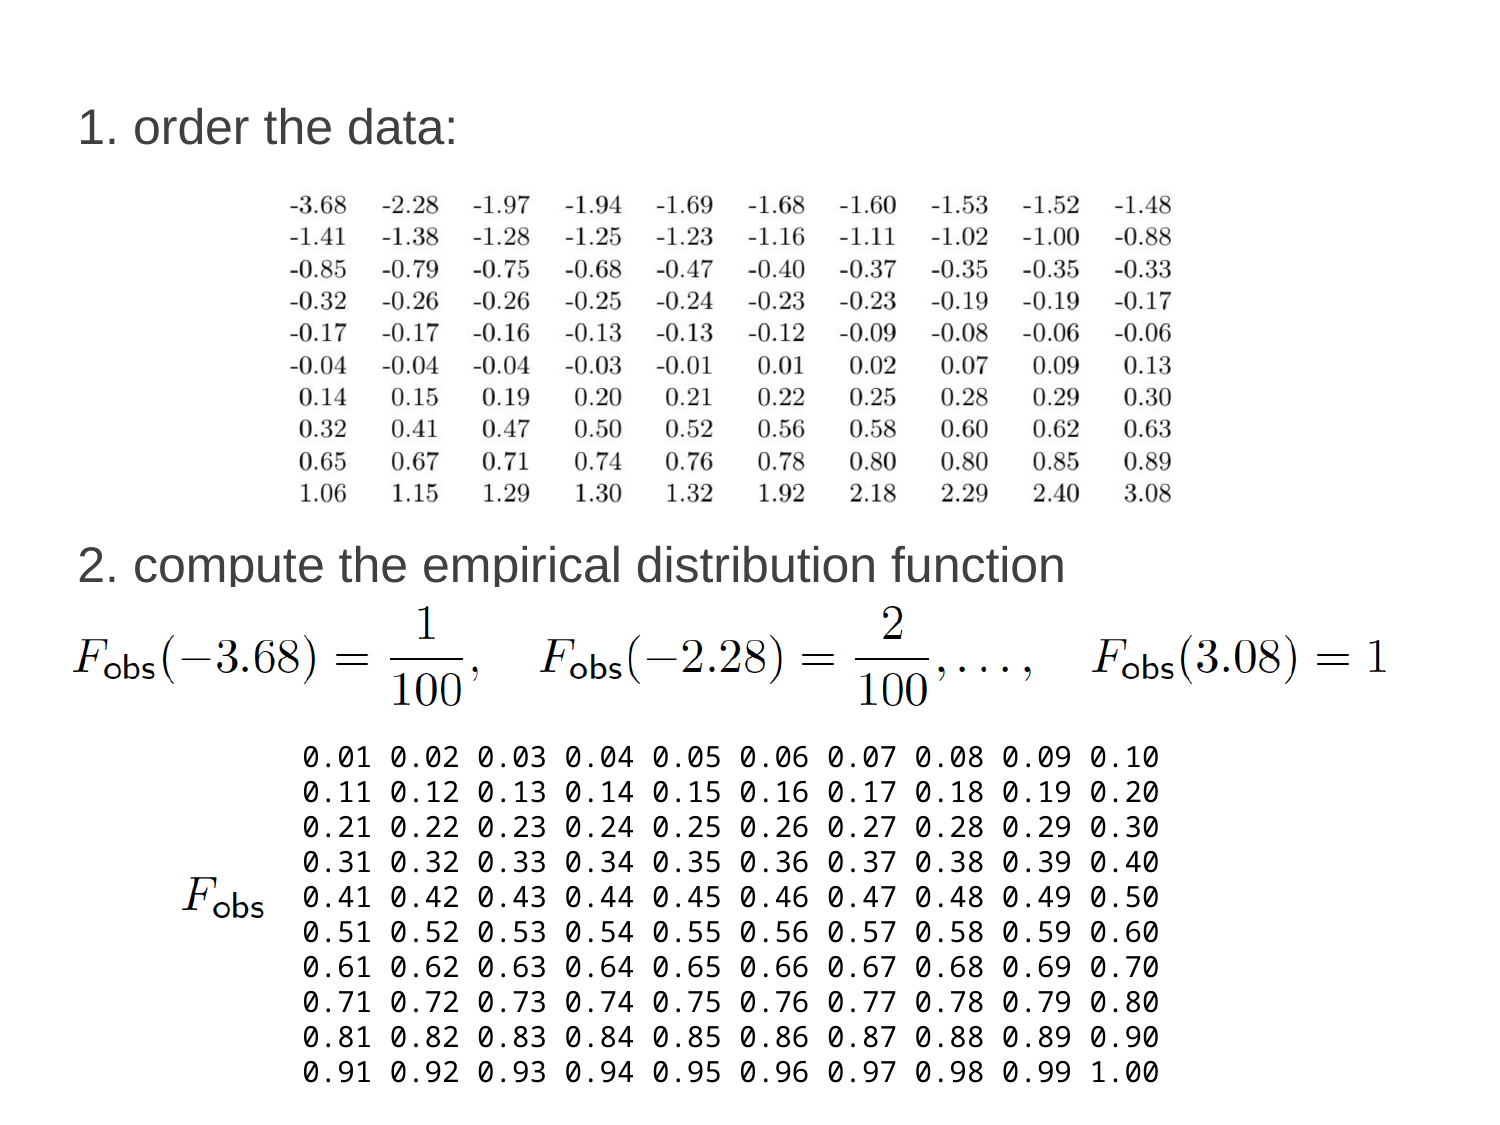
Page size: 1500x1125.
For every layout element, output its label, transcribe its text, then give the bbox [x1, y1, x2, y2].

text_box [177, 730, 1238, 1100]
text_box 1. order the data: [62, 87, 1400, 276]
picture [285, 187, 1182, 508]
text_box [62, 524, 1401, 732]
